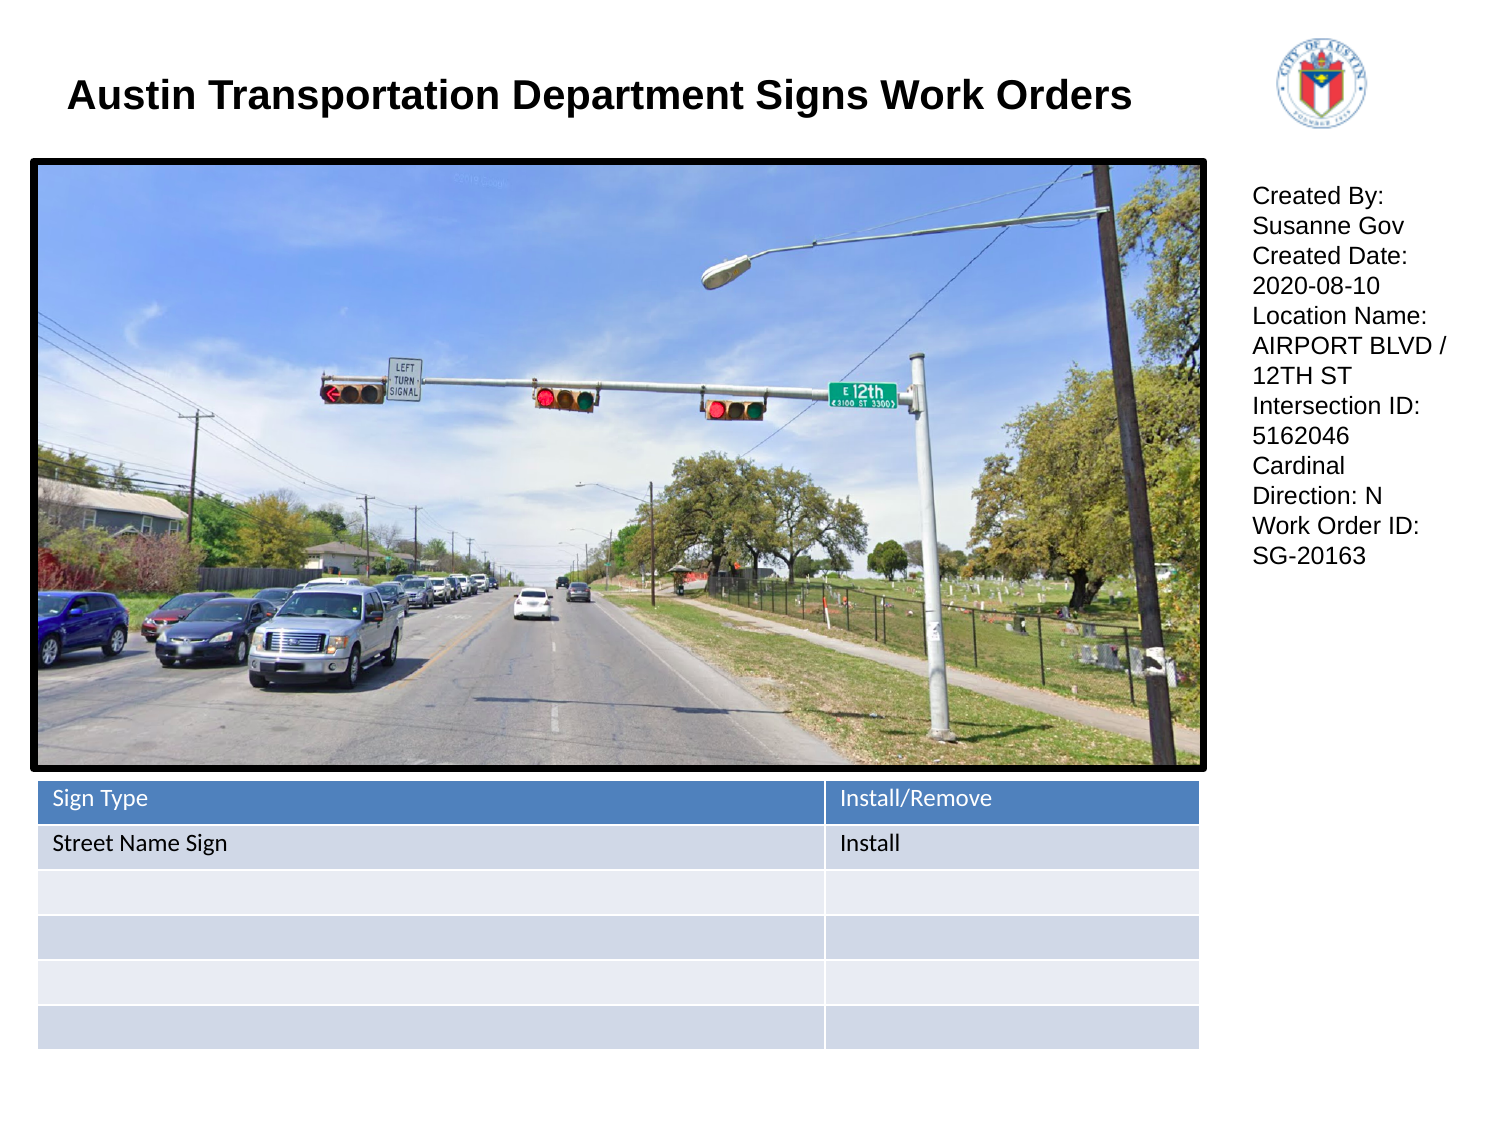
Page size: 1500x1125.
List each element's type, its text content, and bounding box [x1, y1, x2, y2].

text_box Created By: Susanne Gov Created Date: 2020-08-10 Location Name: AIRPORT BLVD / 12TH ST Intersection ID: 5162046 Cardinal Direction: N Work Order ID: SG-20163 [1237, 172, 1463, 577]
table_cell [826, 916, 1199, 959]
picture [1274, 37, 1369, 132]
table_cell [826, 1006, 1199, 1049]
table_cell Street Name Sign [38, 826, 824, 869]
table_cell [38, 1006, 824, 1049]
table_header Install/Remove [826, 781, 1199, 824]
picture [37, 164, 1201, 766]
table_header Sign Type [38, 781, 824, 824]
table_cell [38, 871, 824, 914]
table_cell [826, 871, 1199, 914]
table_cell [38, 916, 824, 959]
text_box Austin Transportation Department Signs Work Orders [51, 60, 1149, 125]
table_cell [826, 961, 1199, 1004]
table_cell [38, 961, 824, 1004]
table_cell Install [826, 826, 1199, 869]
